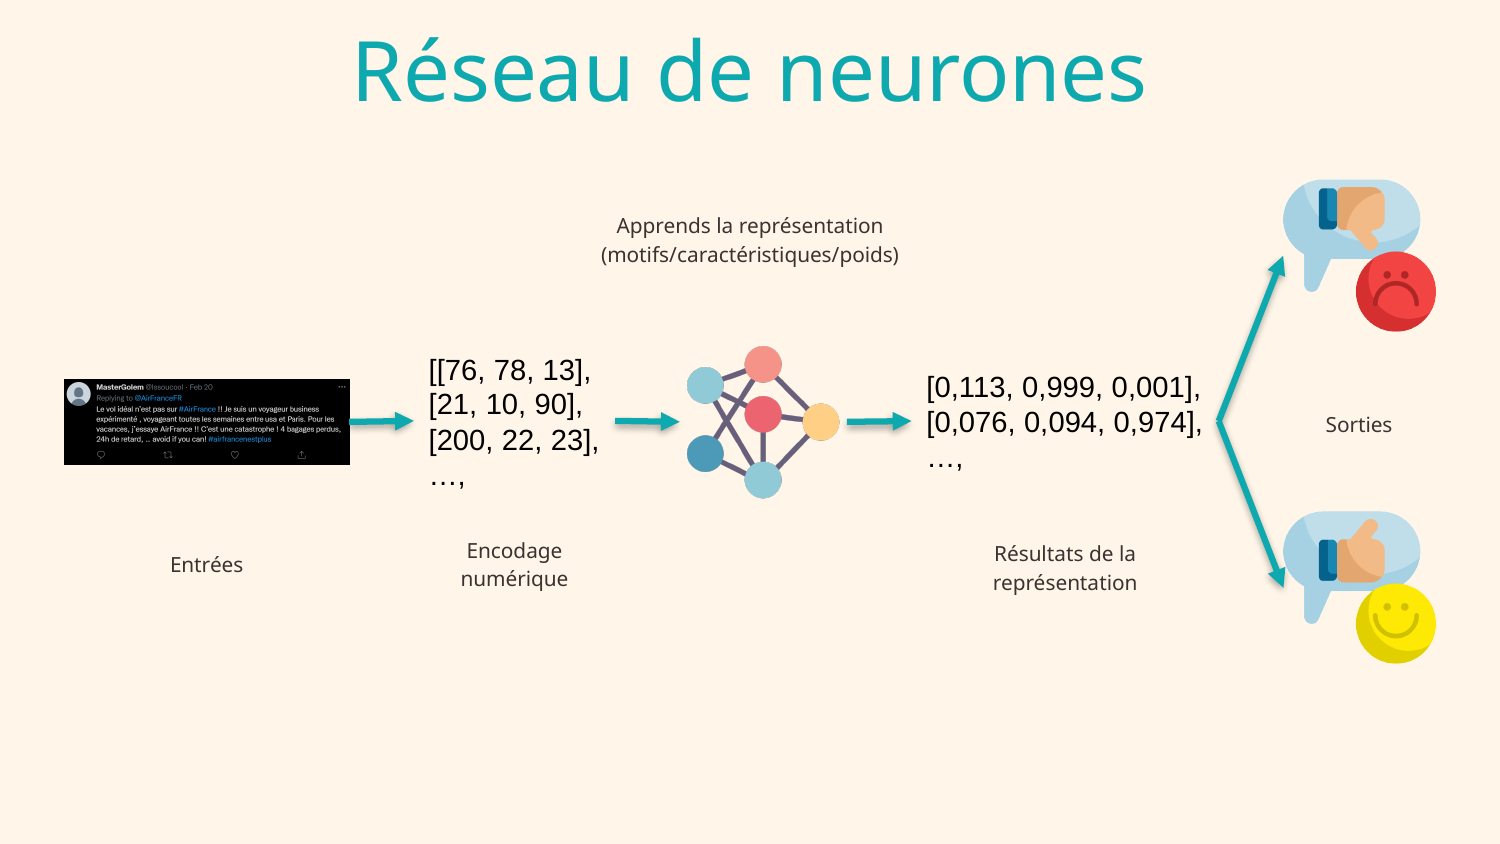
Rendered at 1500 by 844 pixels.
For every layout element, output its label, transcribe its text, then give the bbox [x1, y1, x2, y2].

text_box Apprends la représentation (motifs/caractéristiques/poids) [556, 215, 944, 261]
text_box [[76, 78, 13], [21, 10, 90], [200, 22, 23], …, [413, 343, 616, 499]
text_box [1218, 421, 1284, 588]
text_box Sorties [1303, 399, 1415, 445]
picture [679, 338, 848, 506]
picture [64, 379, 350, 465]
text_box Entrées [143, 540, 270, 585]
text_box [0,113, 0,999, 0,001], [0,076, 0,094, 0,974], …, [911, 361, 1213, 481]
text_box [1218, 255, 1284, 421]
picture [1283, 511, 1436, 664]
picture [1282, 179, 1436, 333]
text_box Encodage numérique [435, 540, 594, 585]
title Réseau de neurones [180, 2, 1320, 88]
text_box Résultats de la représentation [961, 543, 1169, 588]
